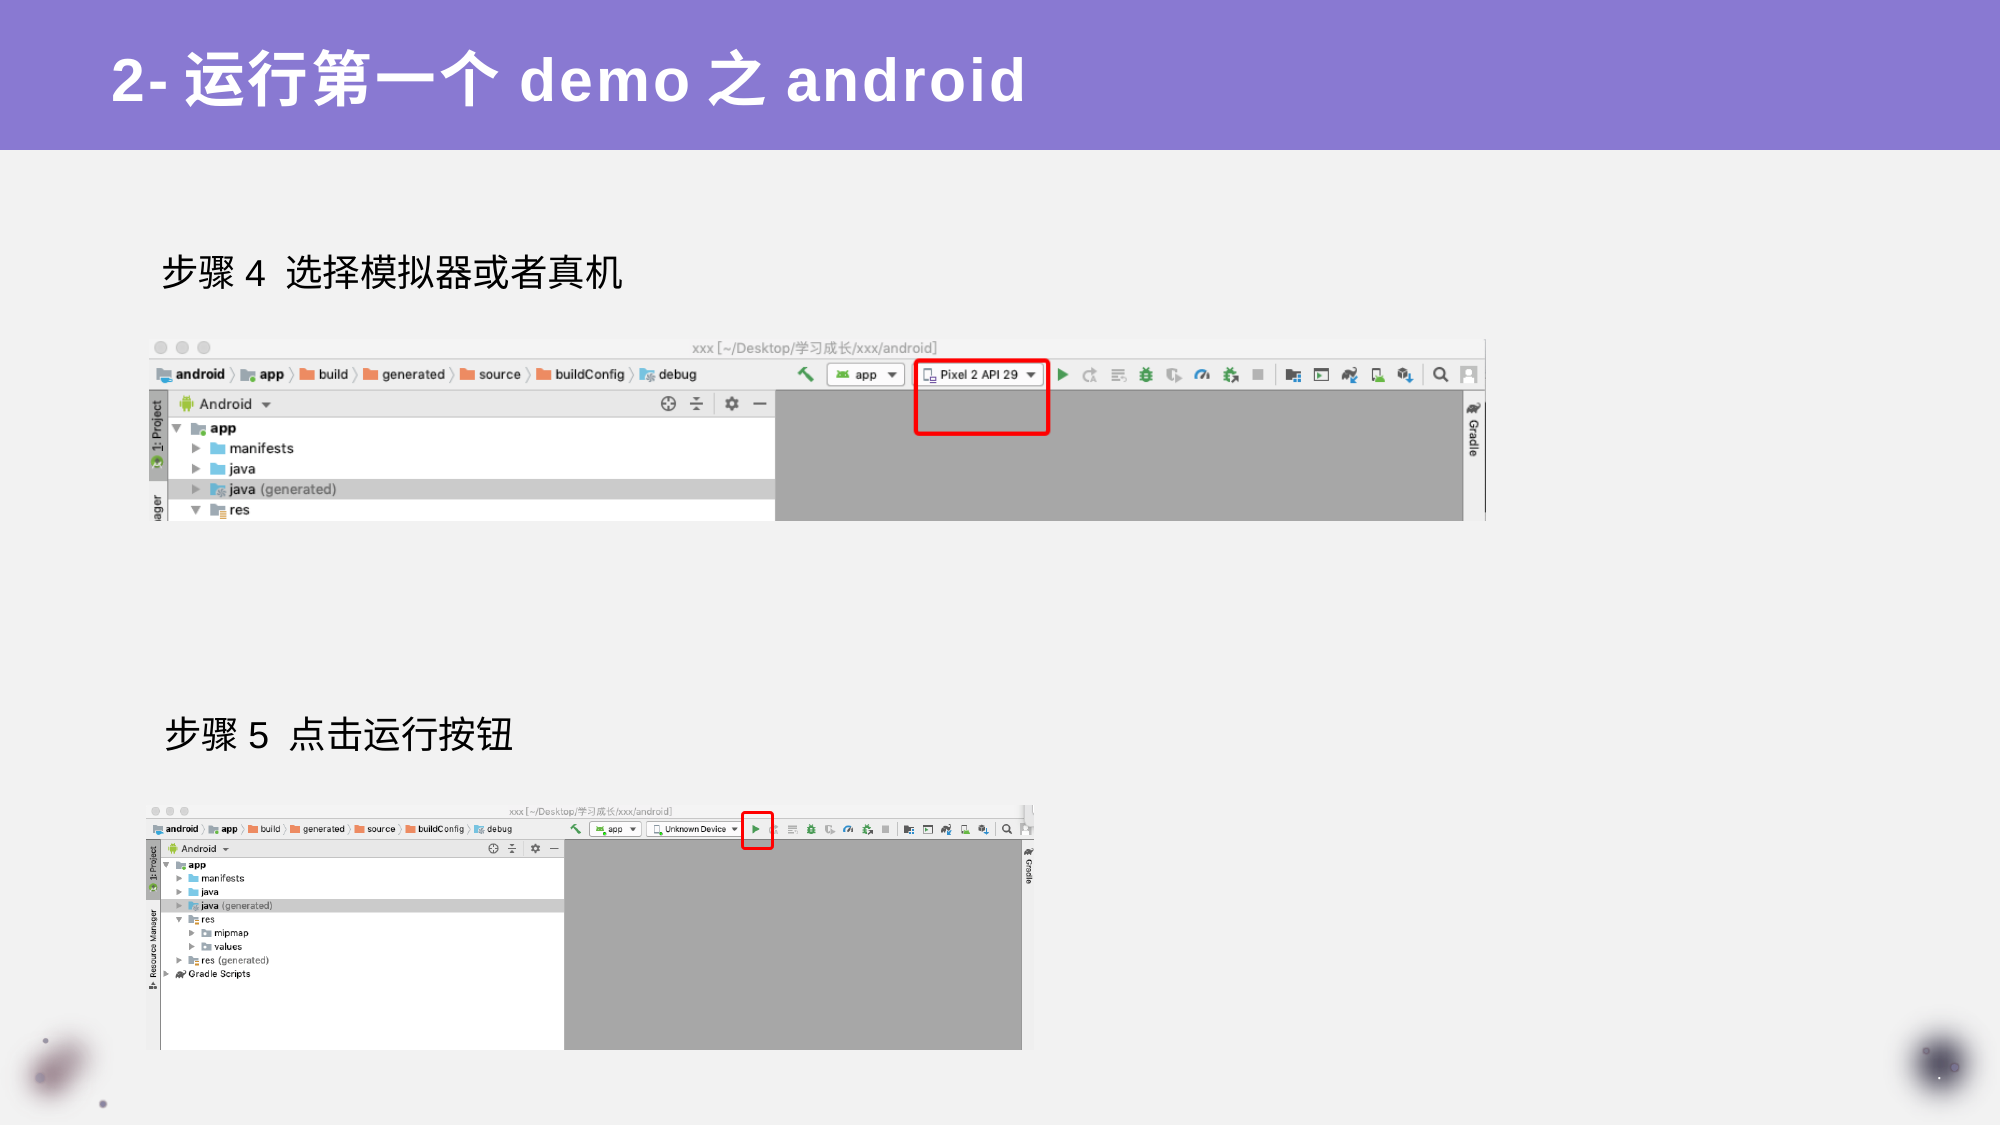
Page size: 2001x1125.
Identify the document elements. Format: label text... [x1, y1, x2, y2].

picture [149, 339, 1486, 521]
picture [0, 1008, 119, 1125]
text_box 2-运行第一个demo之android [99, 25, 1901, 125]
text_box 步骤5 点击运行按钮 [149, 703, 1144, 764]
text_box [0, 0, 2000, 151]
text_box 步骤4 选择模拟器或者真机 [146, 241, 1147, 302]
picture [146, 805, 1034, 1050]
picture [1881, 1002, 2000, 1125]
